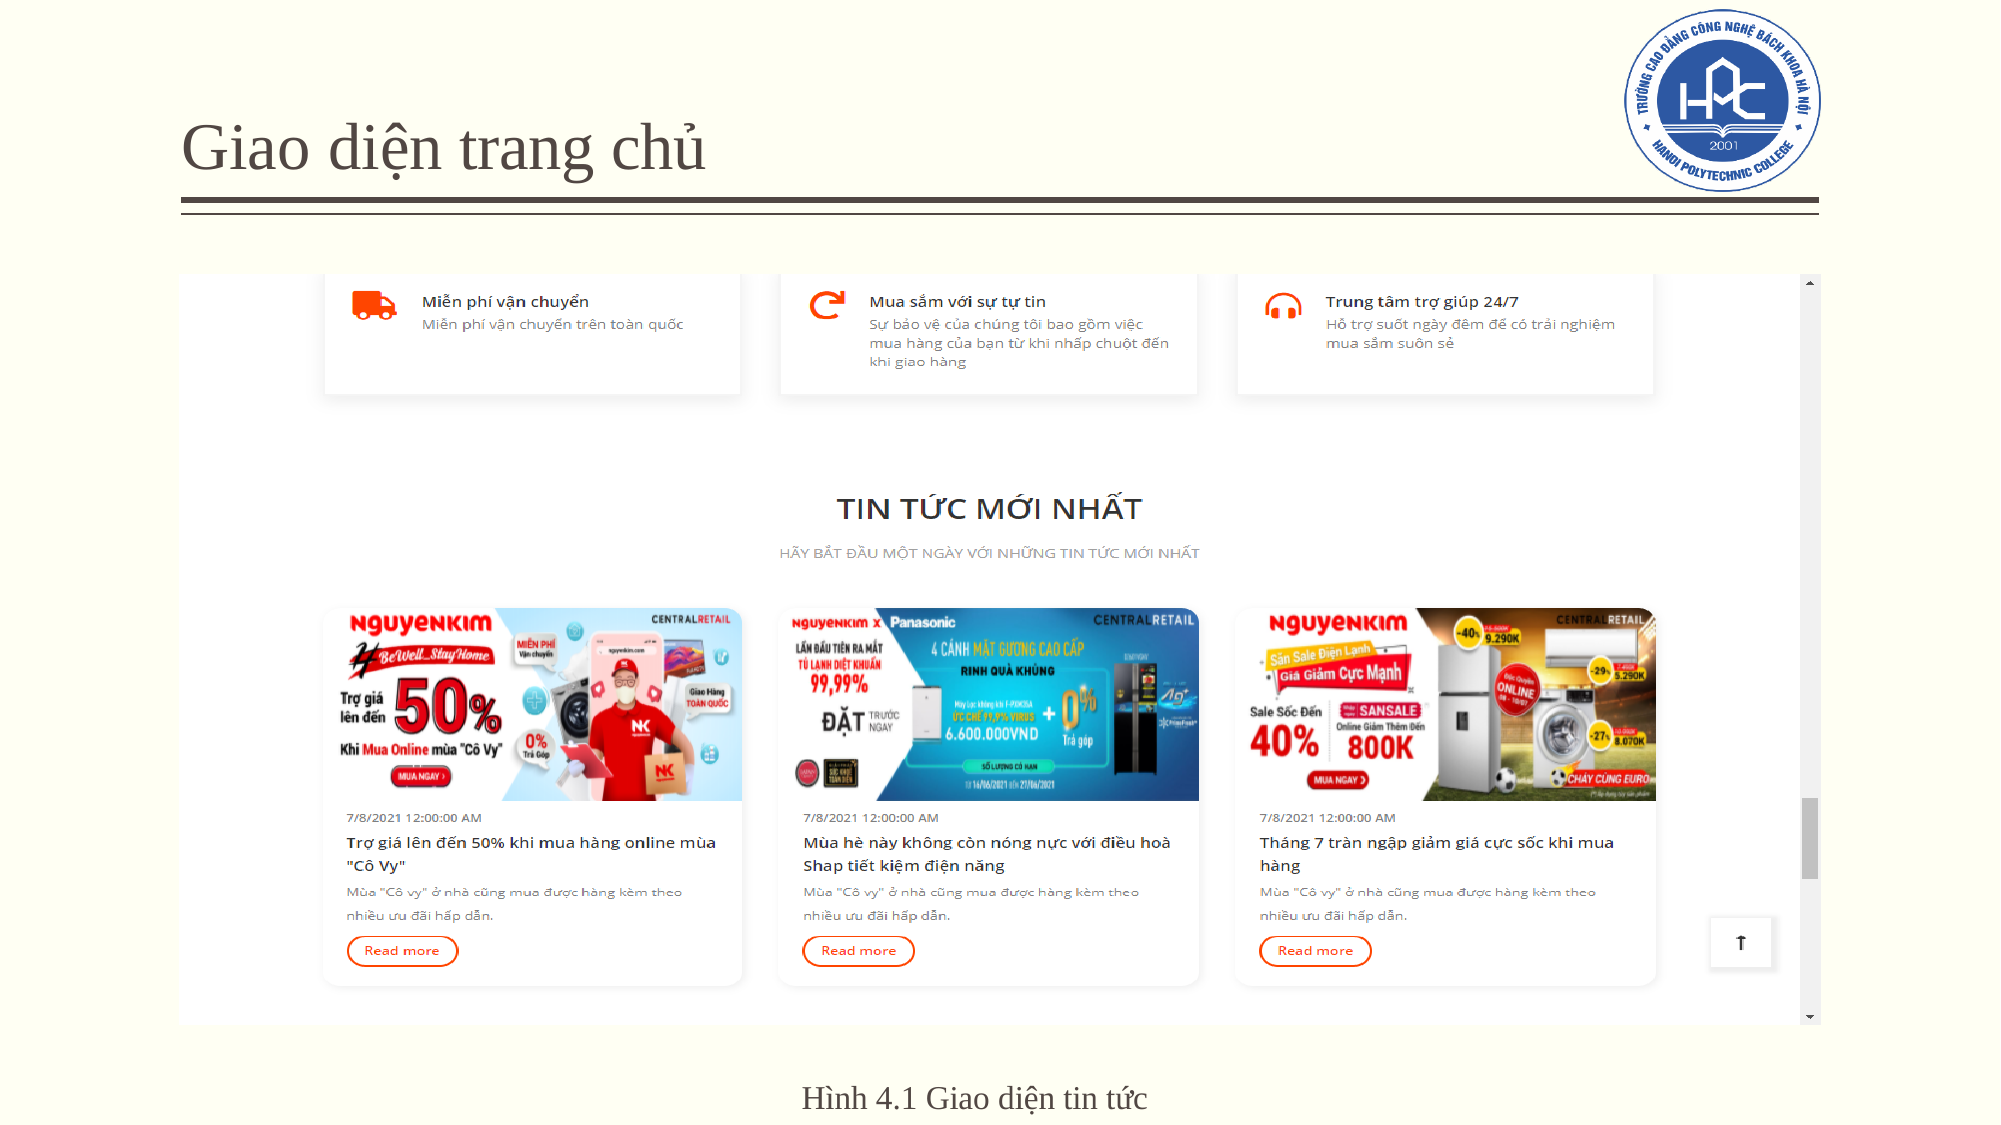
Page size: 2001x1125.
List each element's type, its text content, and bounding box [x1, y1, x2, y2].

text_box Hình 4.1 Giao diện tin tức [799, 1074, 1194, 1116]
picture [178, 274, 1821, 1025]
picture [1624, 9, 1821, 192]
title Giao diện trang chủ [179, 100, 995, 274]
